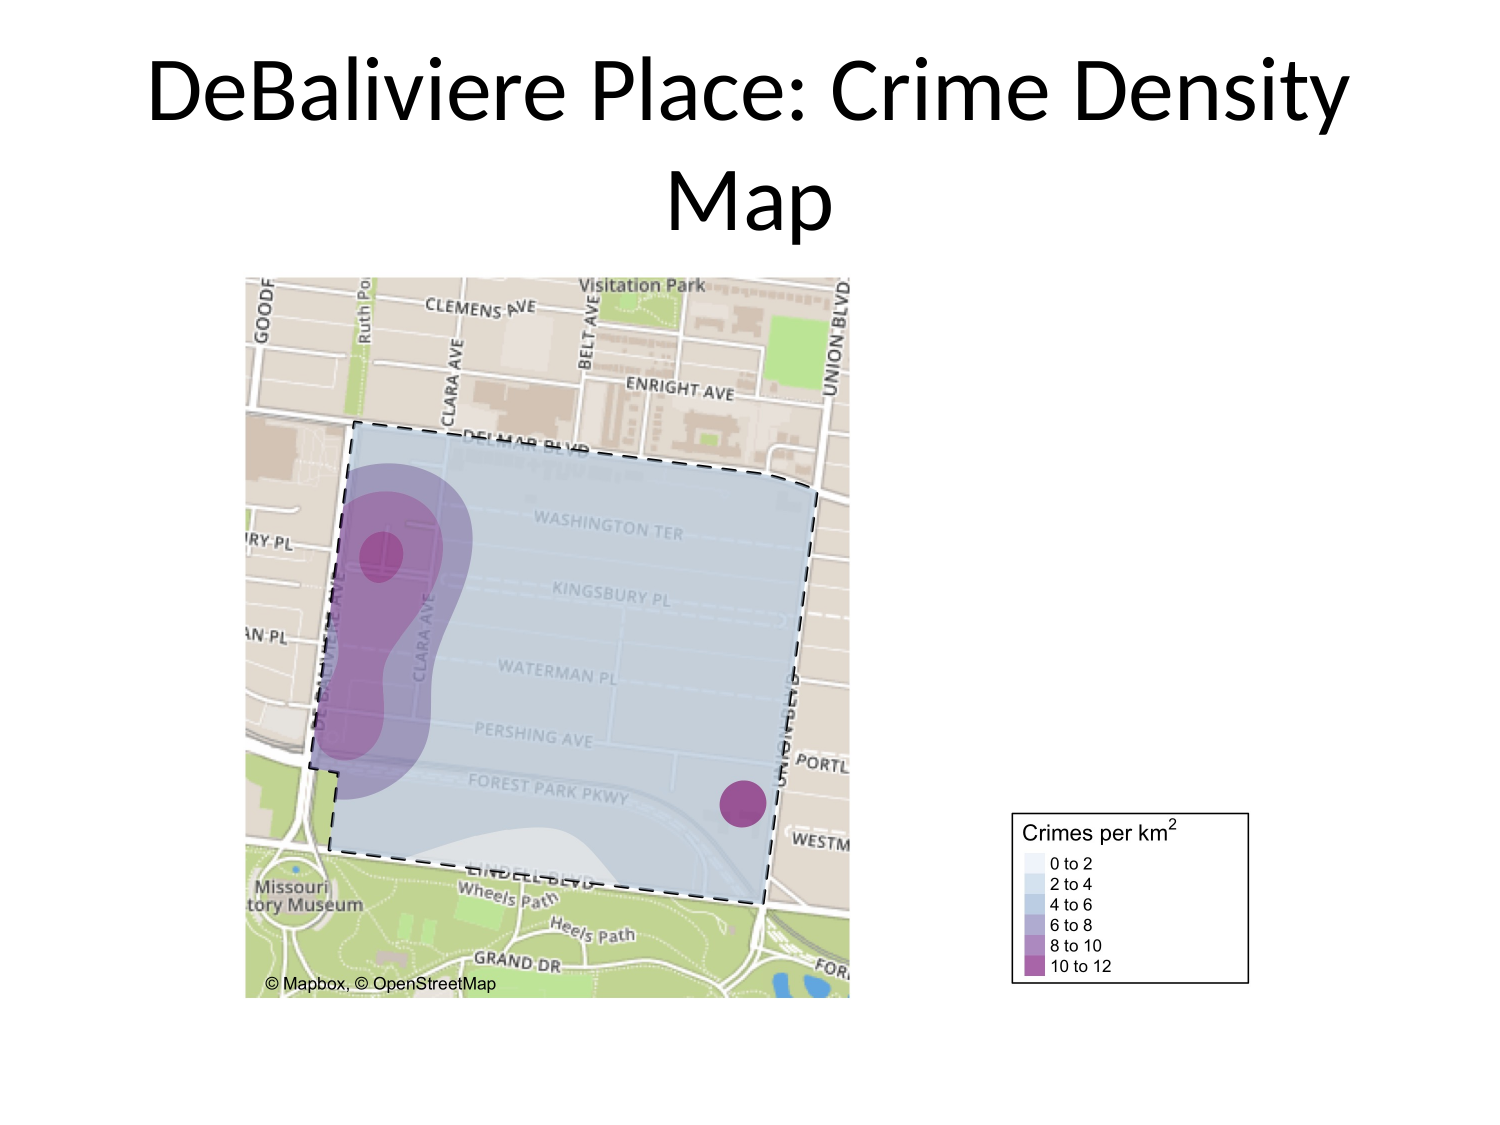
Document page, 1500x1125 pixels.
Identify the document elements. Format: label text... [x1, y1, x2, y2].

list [74, 262, 1426, 1013]
title DeBaliviere Place: Crime Density Map [75, 45, 1425, 233]
